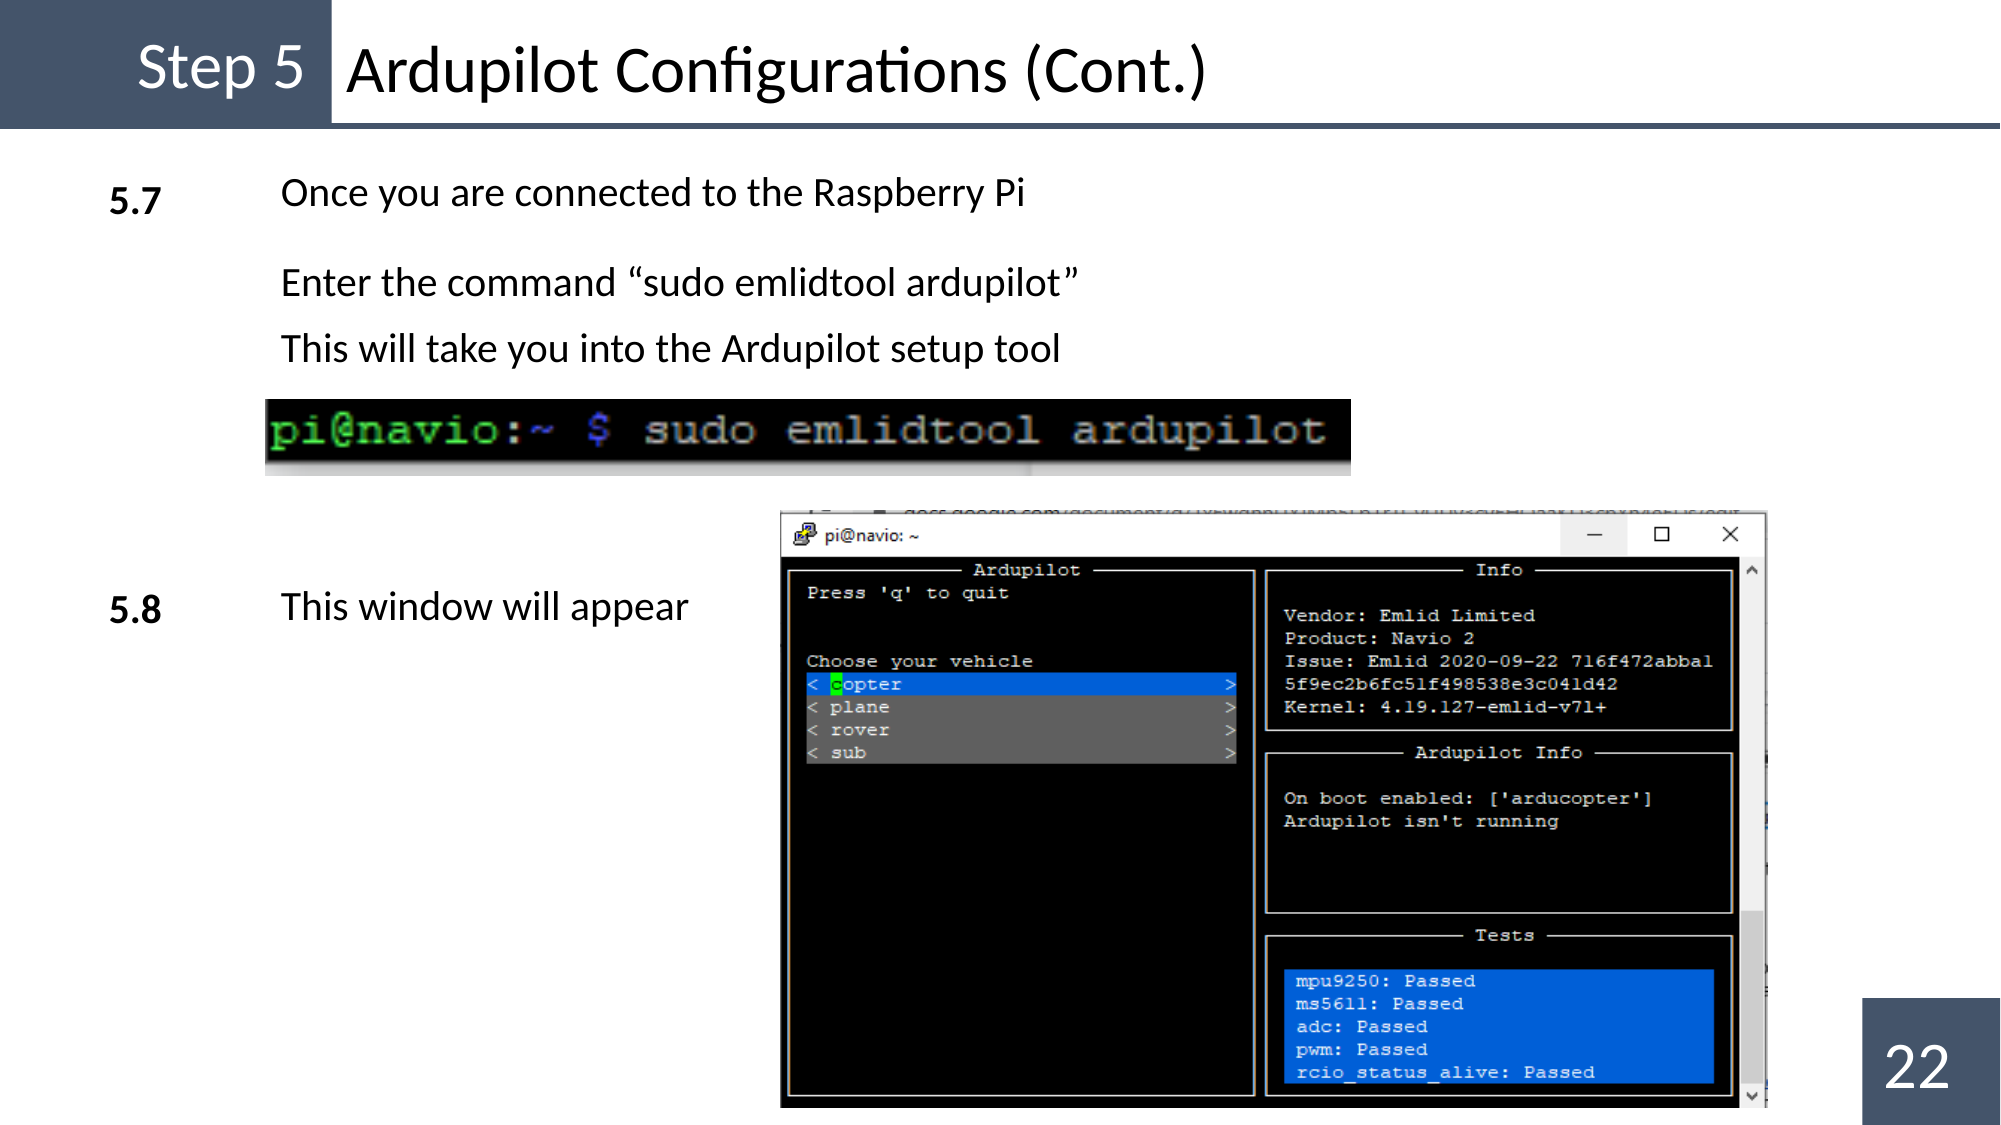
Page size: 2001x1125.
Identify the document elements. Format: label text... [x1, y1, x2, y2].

text_box Step 5 [122, 15, 322, 110]
picture [265, 399, 1351, 477]
picture [779, 510, 1768, 1108]
list This window will appear [265, 576, 779, 887]
list 5.7 [93, 171, 222, 232]
list Once you are connected to the Raspberry Pi Enter the command “sudo emlidtool ardupilot” This will take you into the Ardupilot setup tool [265, 162, 1252, 386]
list 5.8 [93, 580, 222, 641]
list Ardupilot Configurations (Cont.) [331, 1, 1395, 141]
